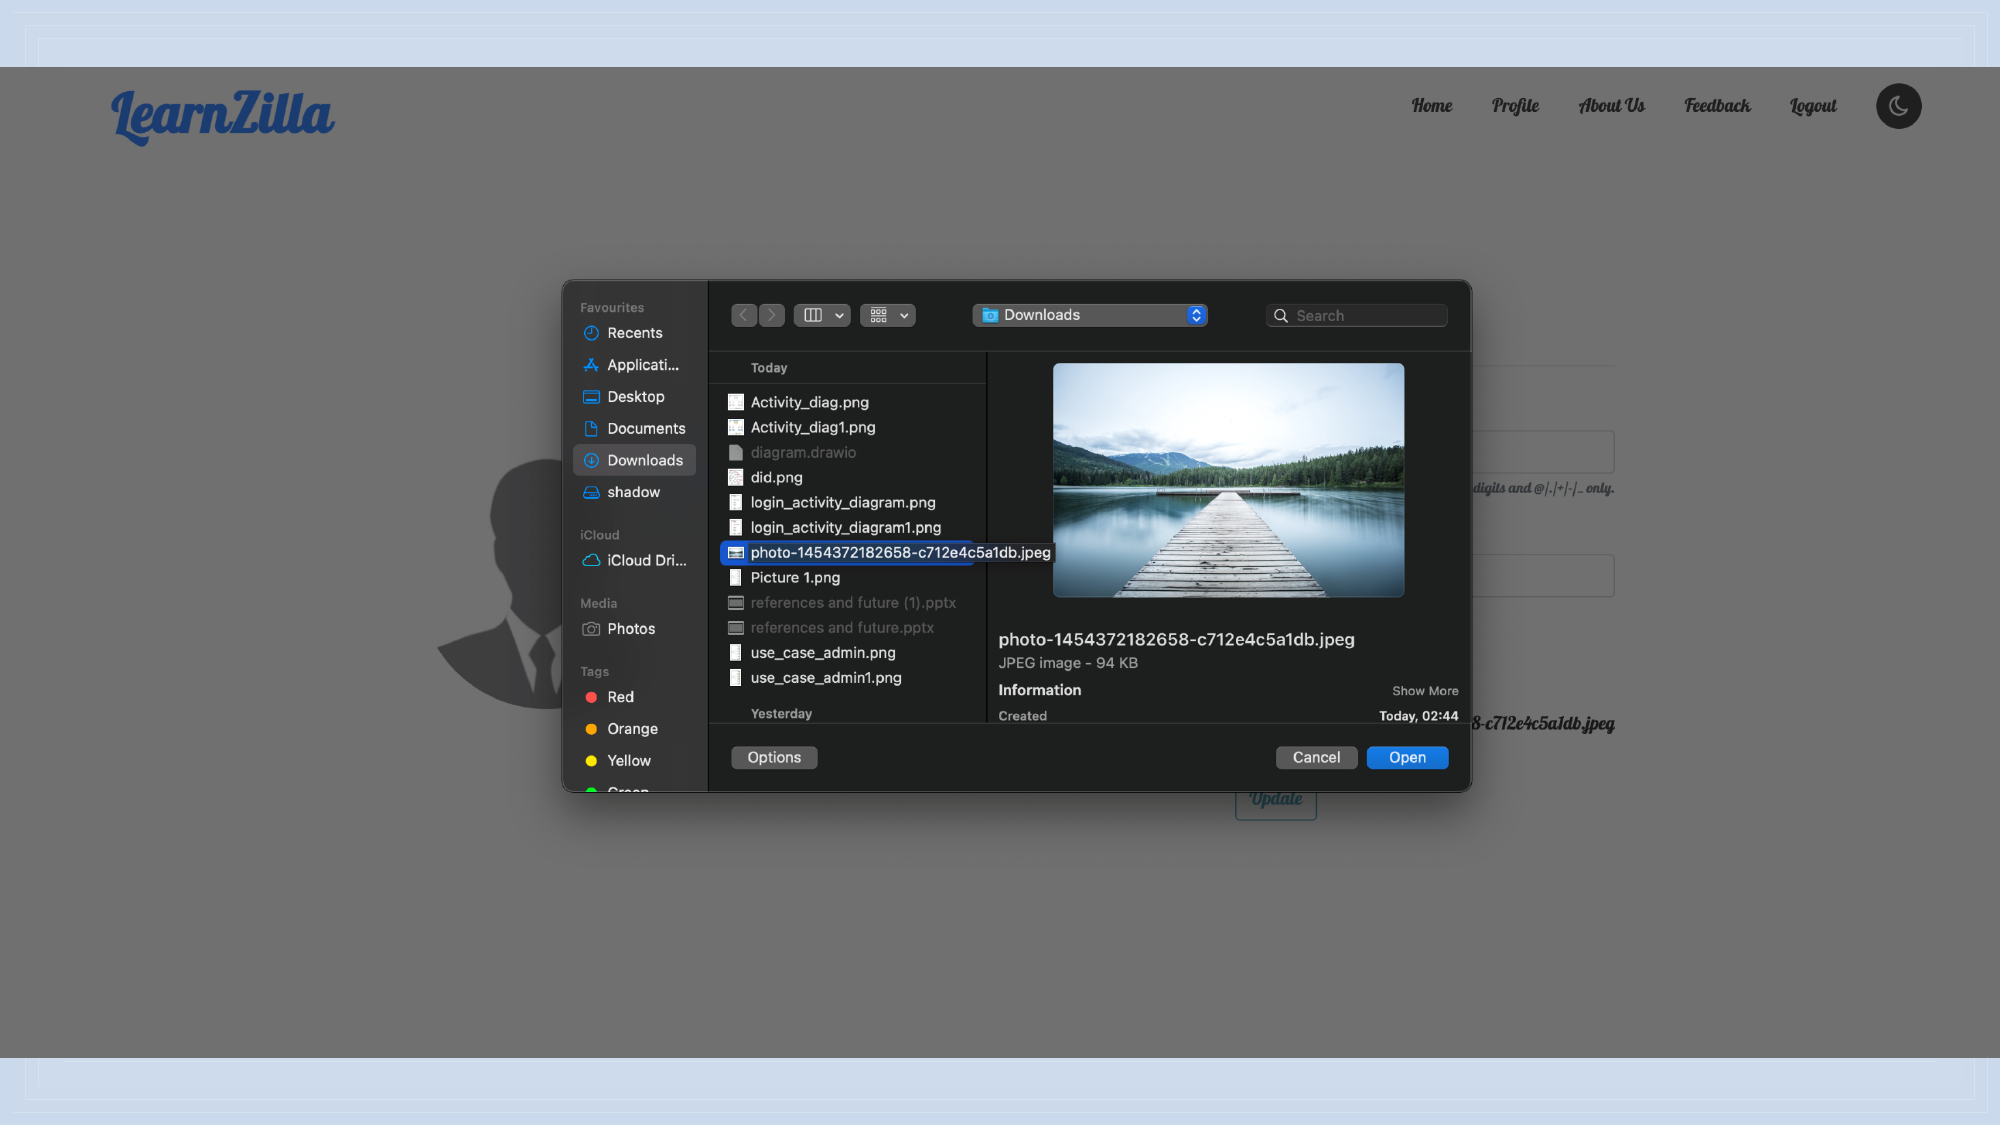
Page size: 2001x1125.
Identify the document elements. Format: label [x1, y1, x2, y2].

picture [0, 66, 2000, 1058]
